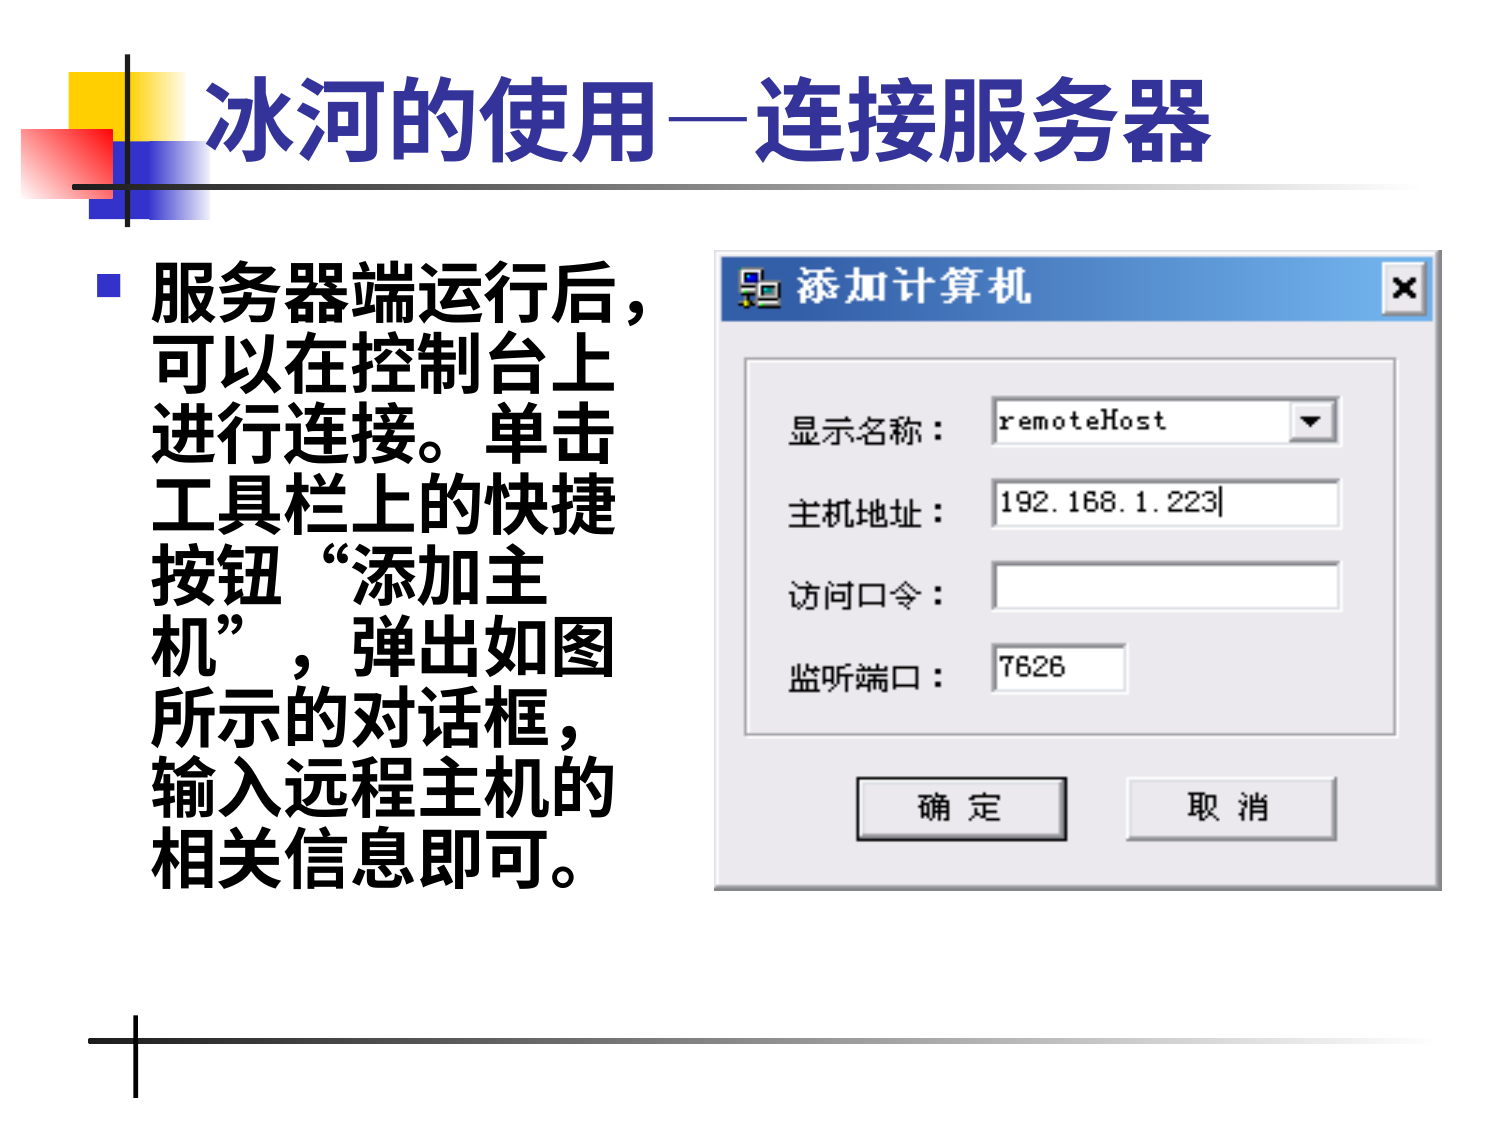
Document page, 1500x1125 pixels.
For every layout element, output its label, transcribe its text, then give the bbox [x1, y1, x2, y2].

list 服务器端运行后，可以在控制台上进行连接。单击工具栏上的快捷按钮“添加主机”，弹出如图所示的对话框，输入远程主机的相关信息即可。 [78, 252, 690, 958]
title 冰河的使用—连接服务器 [188, 23, 1468, 181]
picture [714, 250, 1442, 891]
